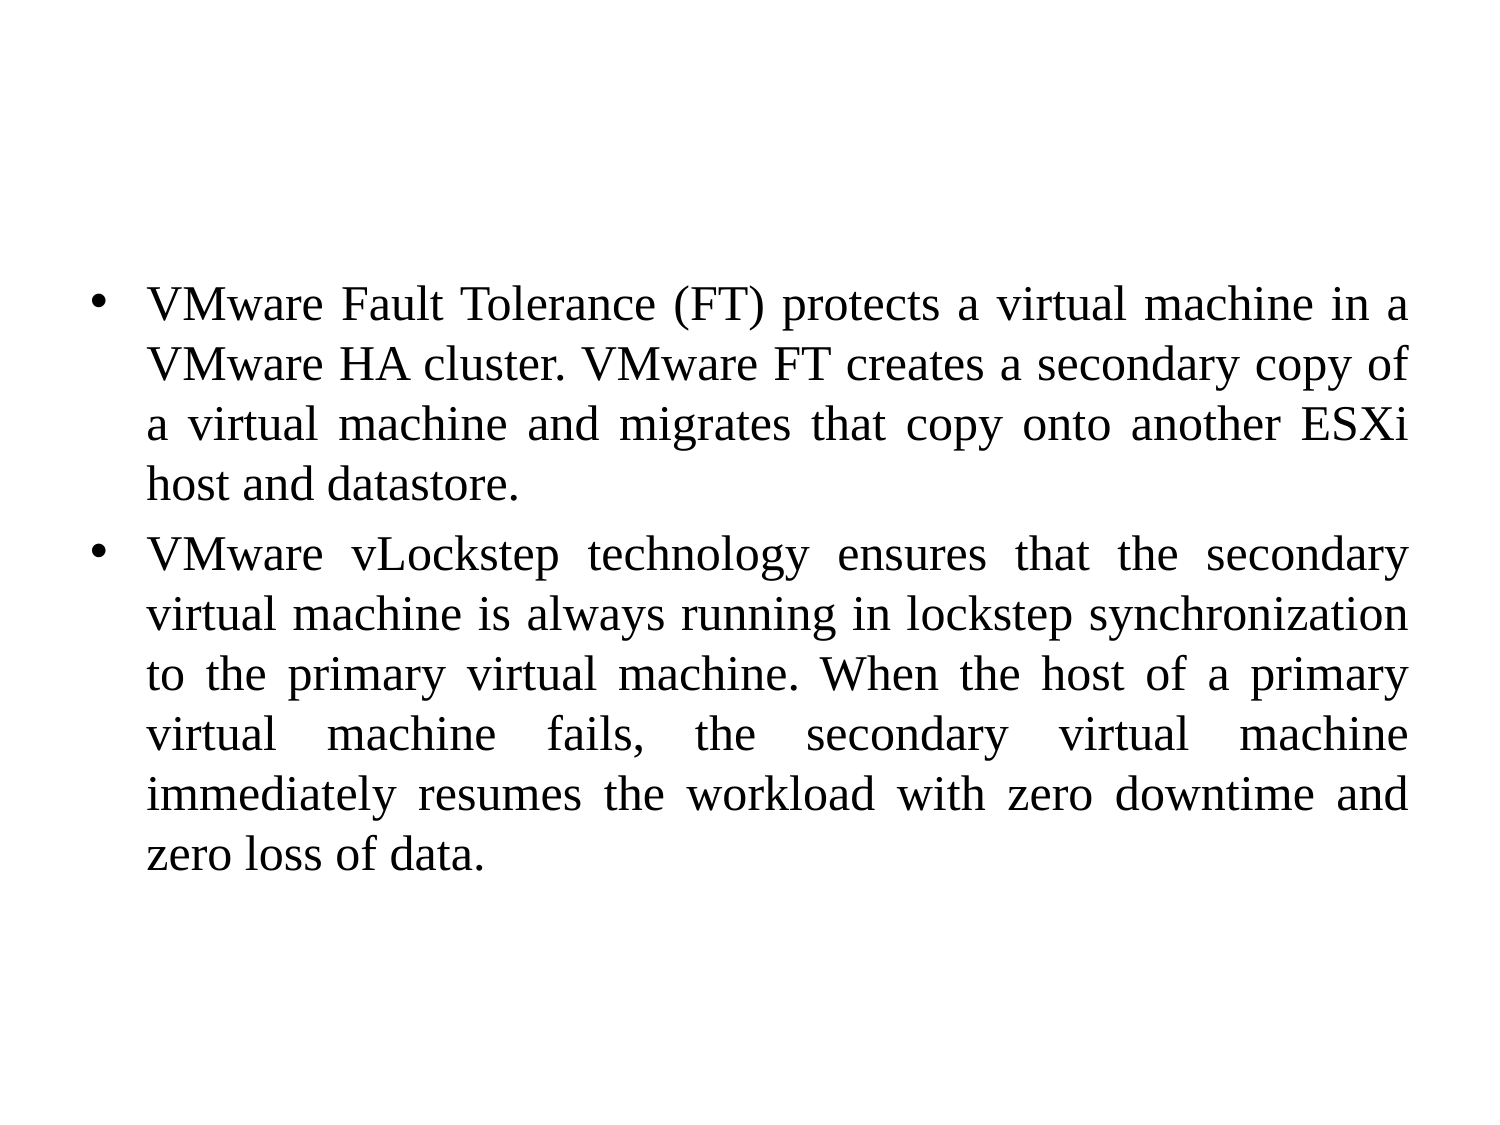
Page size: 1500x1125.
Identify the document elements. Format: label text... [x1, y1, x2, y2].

list VMware Fault Tolerance (FT) protects a virtual machine in a VMware HA cluster. VMware FT creates a secondary copy of a virtual machine and migrates that copy onto another ESXi host and datastore. VMware vLockstep technology ensures that the secondary virtual machine is always running in lockstep synchronization to the primary virtual machine. When the host of a primary virtual machine fails, the secondary virtual machine immediately resumes the workload with zero downtime and zero loss of data. [75, 262, 1425, 1038]
